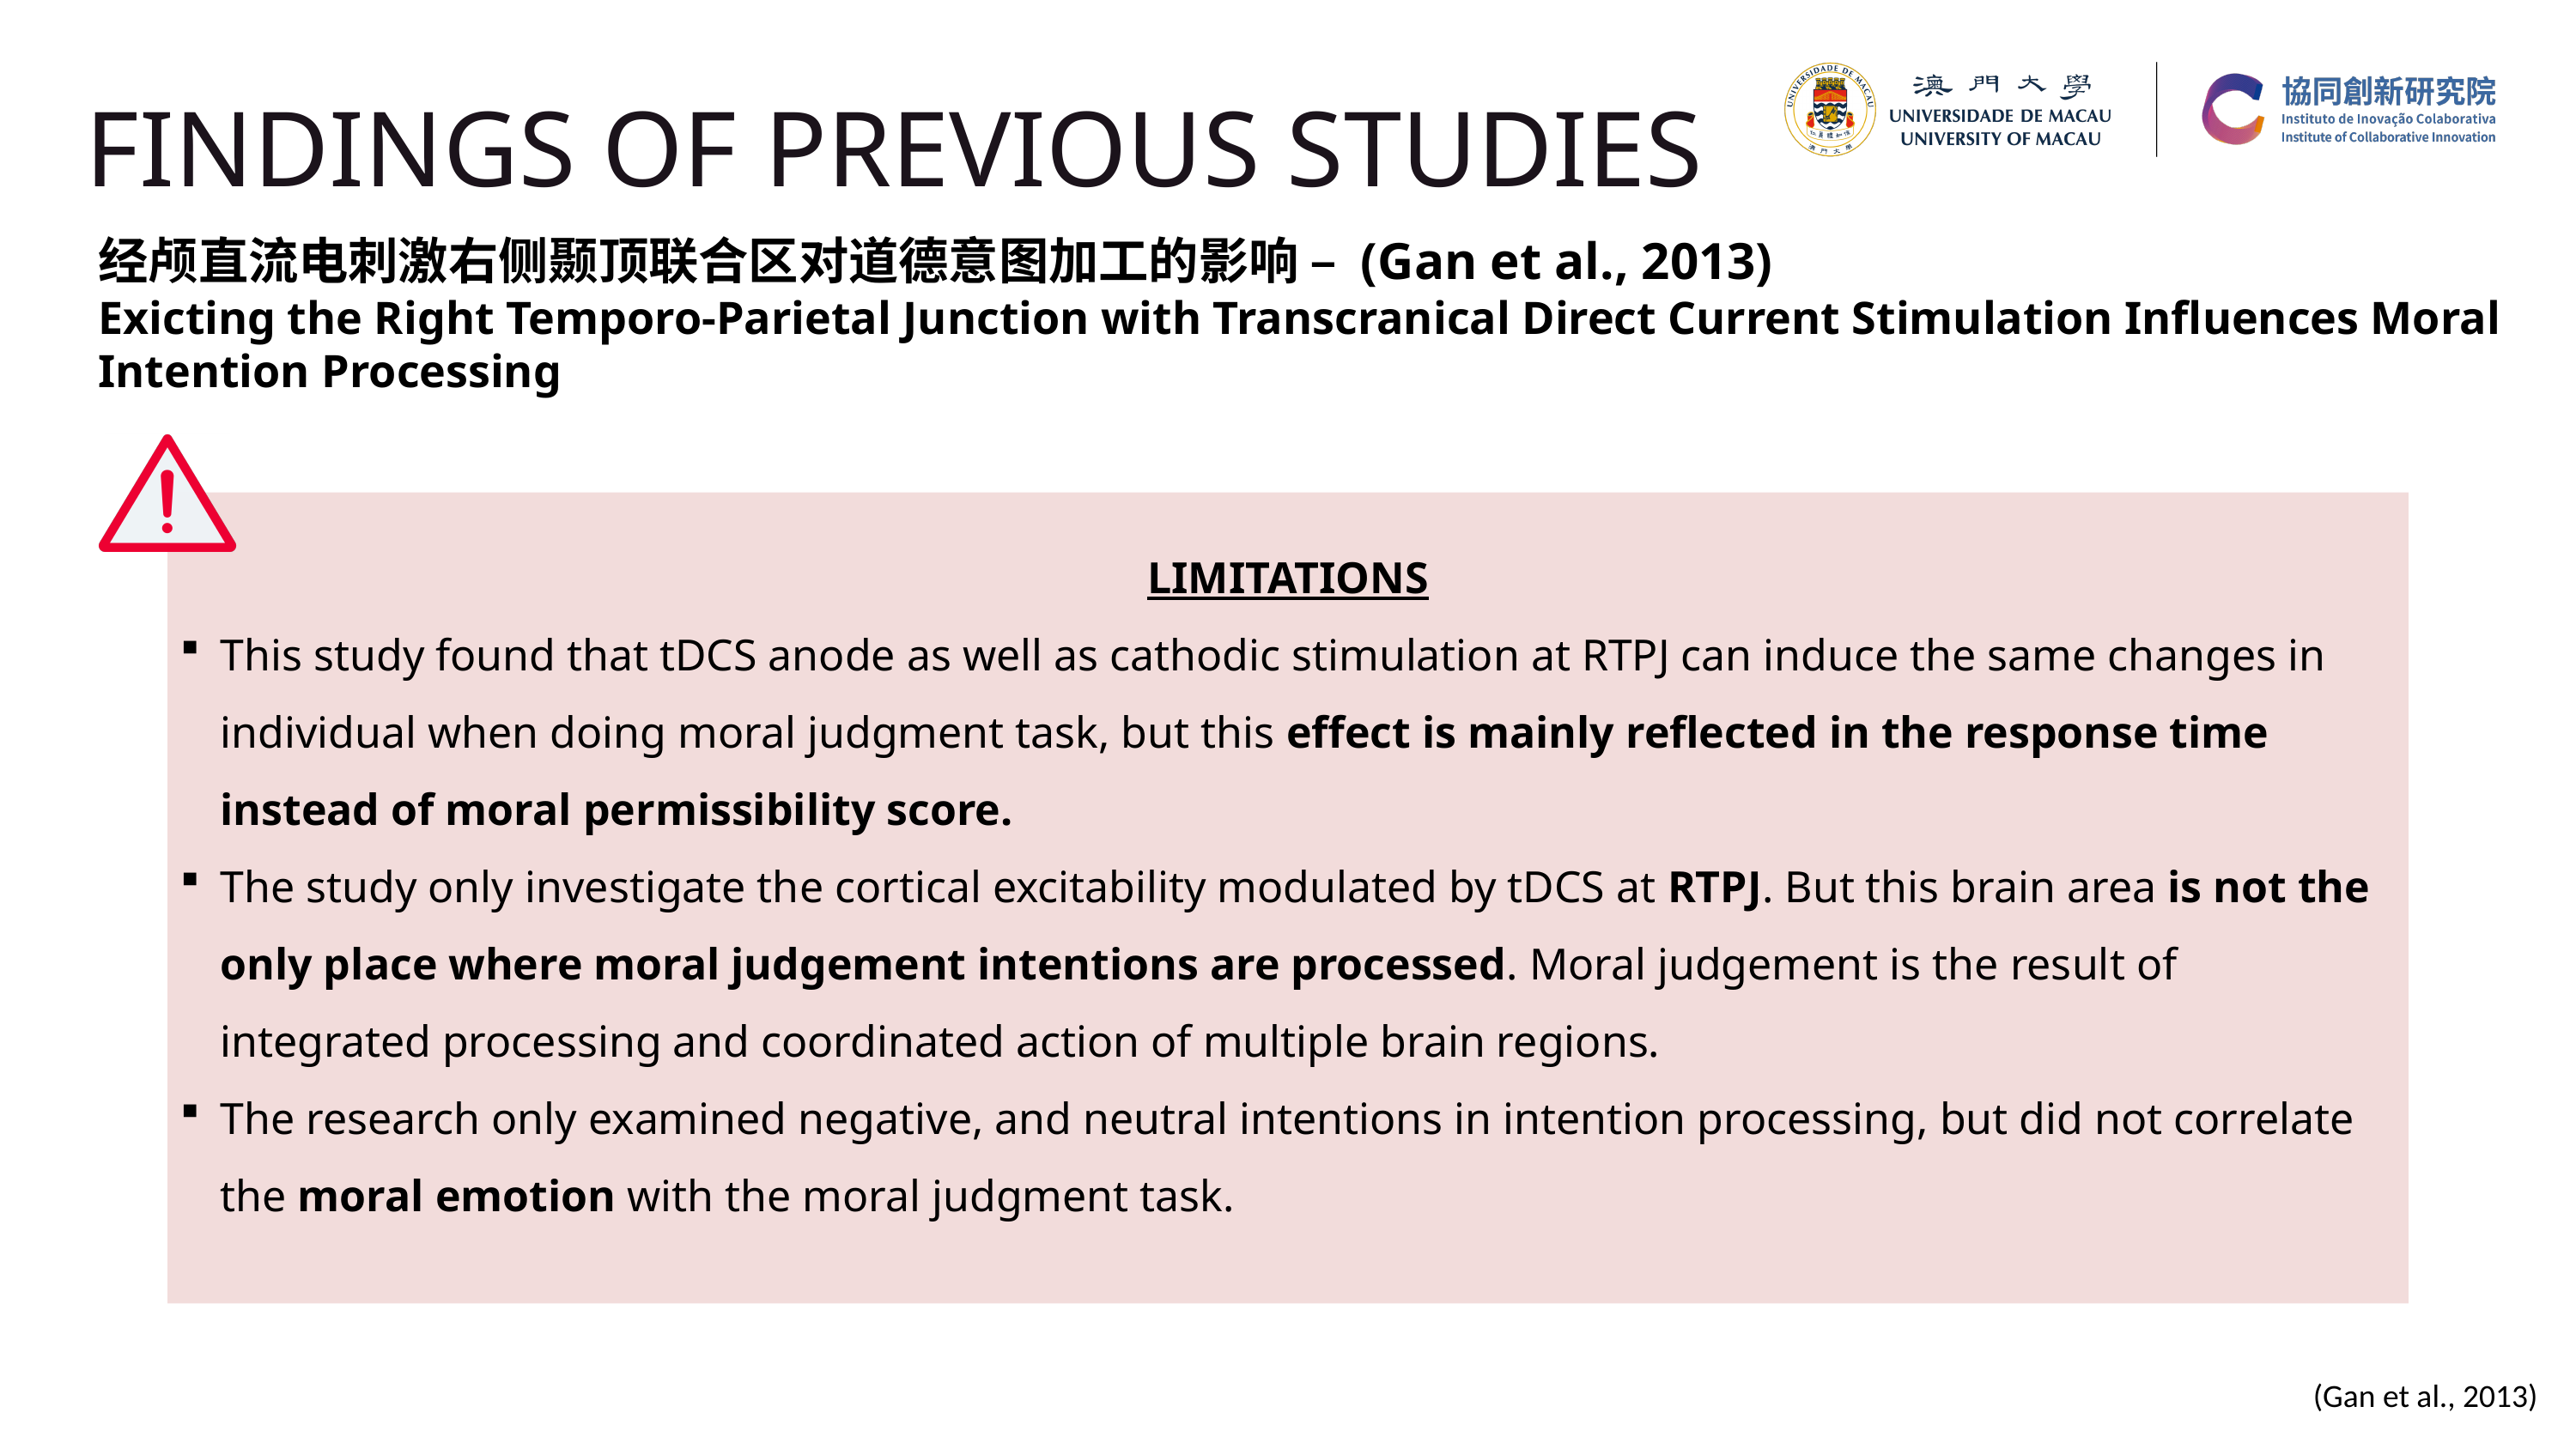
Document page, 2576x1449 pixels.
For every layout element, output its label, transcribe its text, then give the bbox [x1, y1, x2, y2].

text_box [97, 433, 238, 552]
text_box FINDINGS OF PREVIOUS STUDIES [85, 55, 1760, 208]
text_box (Gan et al., 2013) [1382, 1368, 2551, 1420]
text_box LIMITATIONS This study found that tDCS anode as well as cathodic stimulation at RTPJ can induce the same changes in individual when doing moral judgment task, but this effect is mainly reflected in the response time instead of moral permissibility score. The study only investigate the cortical excitability modulated by tDCS at RTPJ. But this brain area is not the only place where moral judgement intentions are processed. Moral judgement is the result of integrated processing and coordinated action of multiple brain regions. The research only examined negative, and neutral intentions in intention processing, but did not correlate the moral emotion with the moral judgment task. [167, 492, 2409, 1304]
picture [1759, 53, 2521, 166]
text_box 经颅直流电刺激右侧颞顶联合区对道德意图加工的影响 – (Gan et al., 2013) Exicting the Right Temporo-Parietal Junction with Transcranical Direct Current Stimulation Influences Moral Intention Processing [85, 222, 2521, 403]
